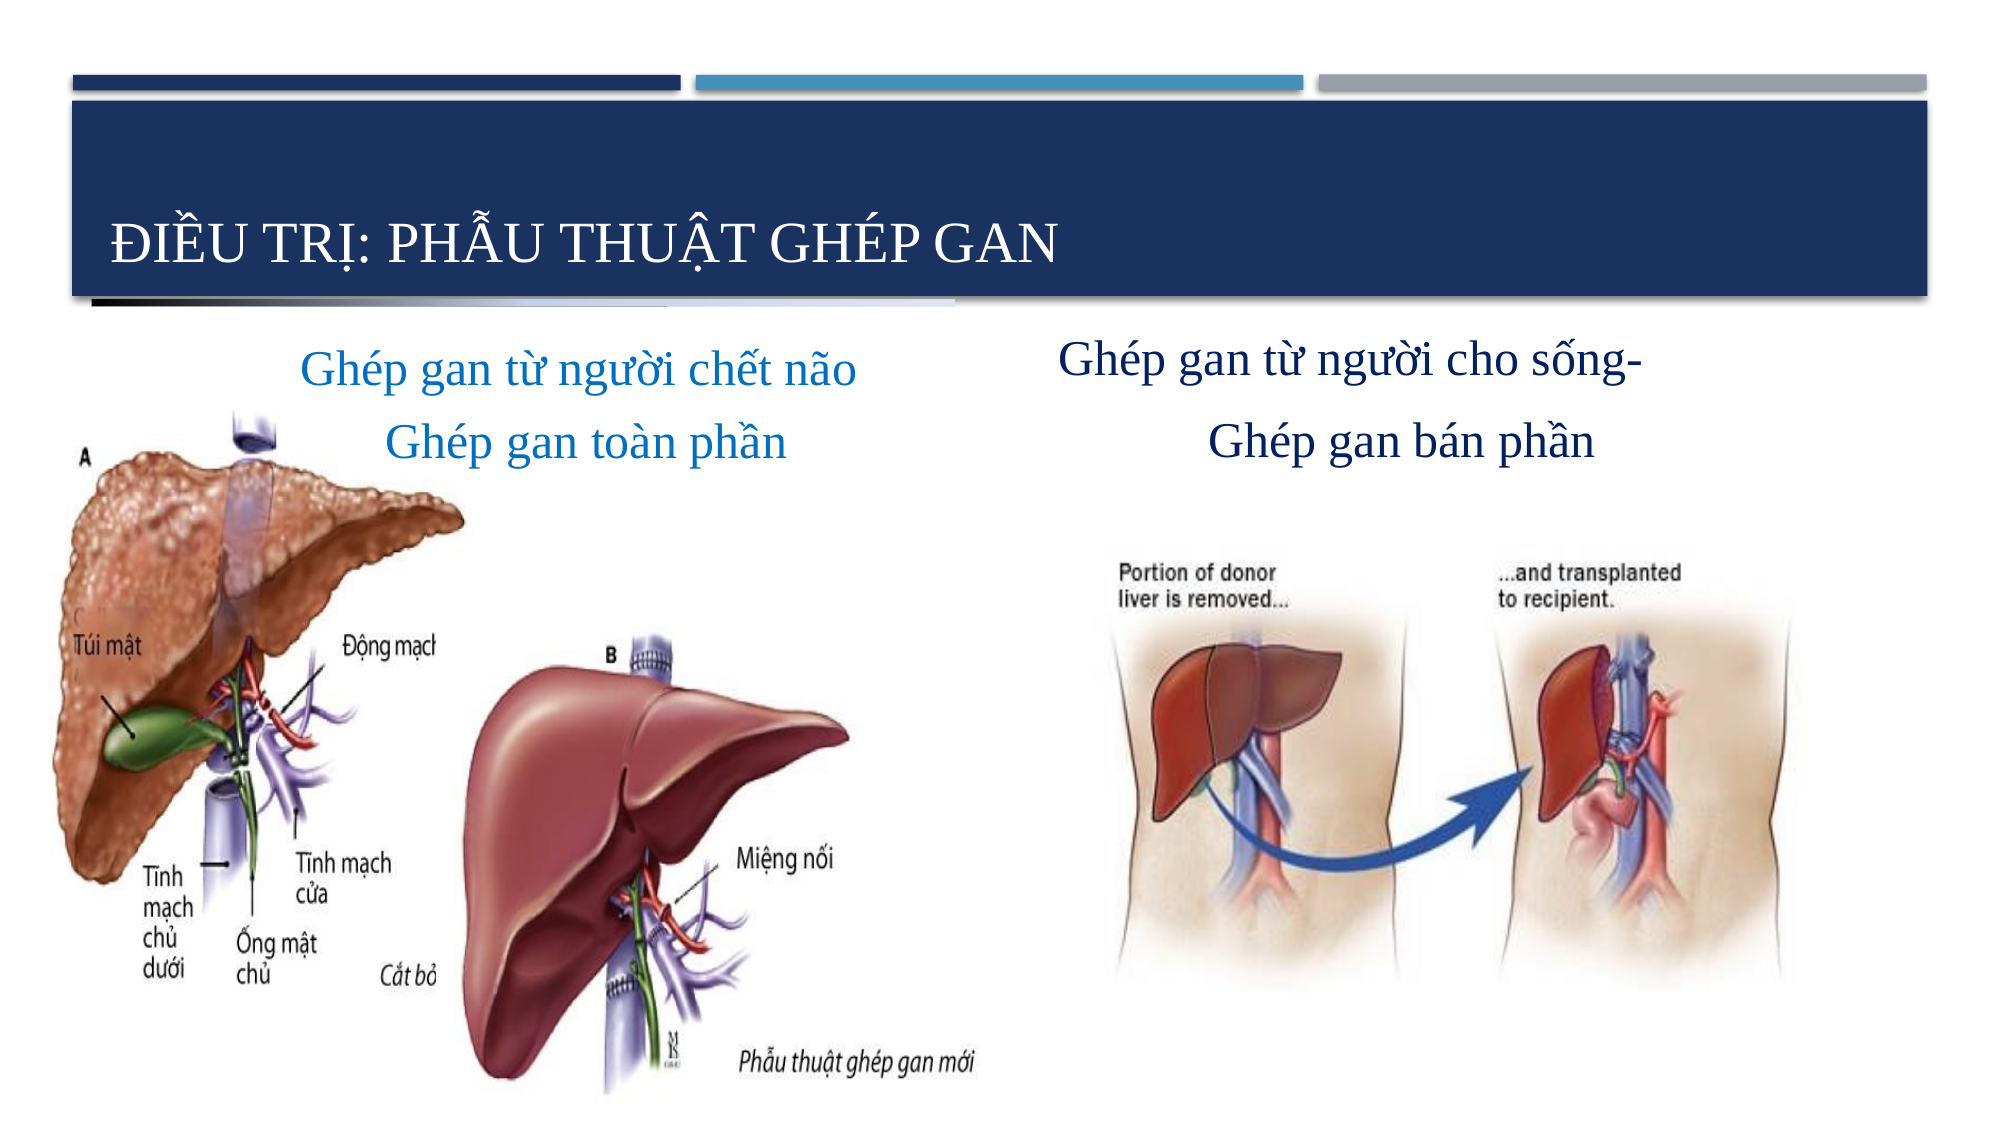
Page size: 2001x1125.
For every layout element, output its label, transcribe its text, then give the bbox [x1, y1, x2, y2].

title Điều trị: phẫu thuật ghép gan [95, 115, 1905, 282]
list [1090, 543, 1810, 994]
text_box Ghép gan từ người cho sống- Ghép gan bán phần [1097, 306, 1952, 486]
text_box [14, 298, 1092, 1103]
